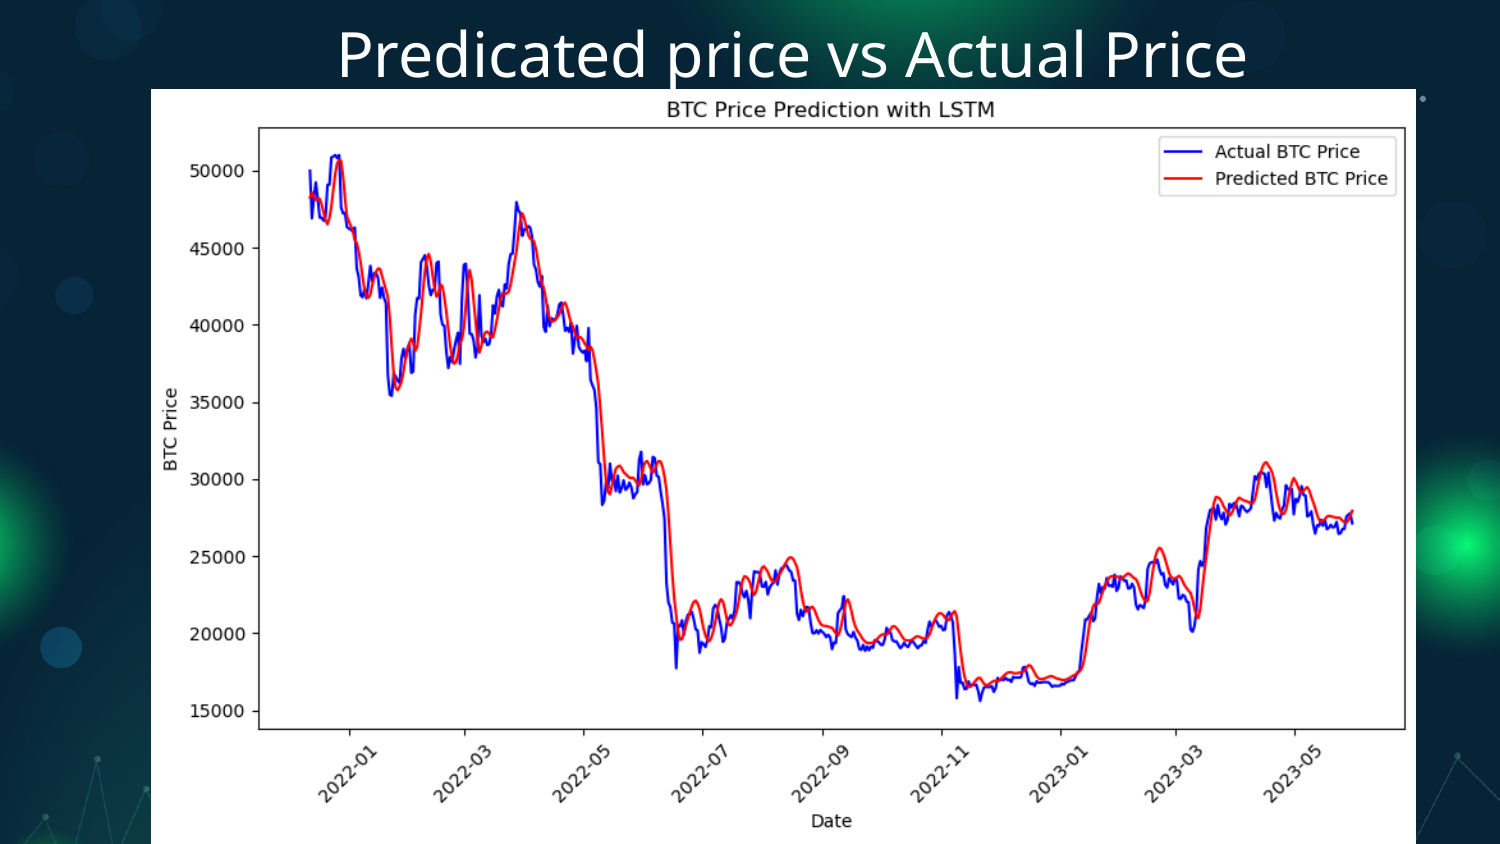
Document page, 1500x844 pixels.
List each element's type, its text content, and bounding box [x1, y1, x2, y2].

picture [0, 0, 1500, 844]
title Predicated price vs Actual Price [161, 0, 1425, 94]
